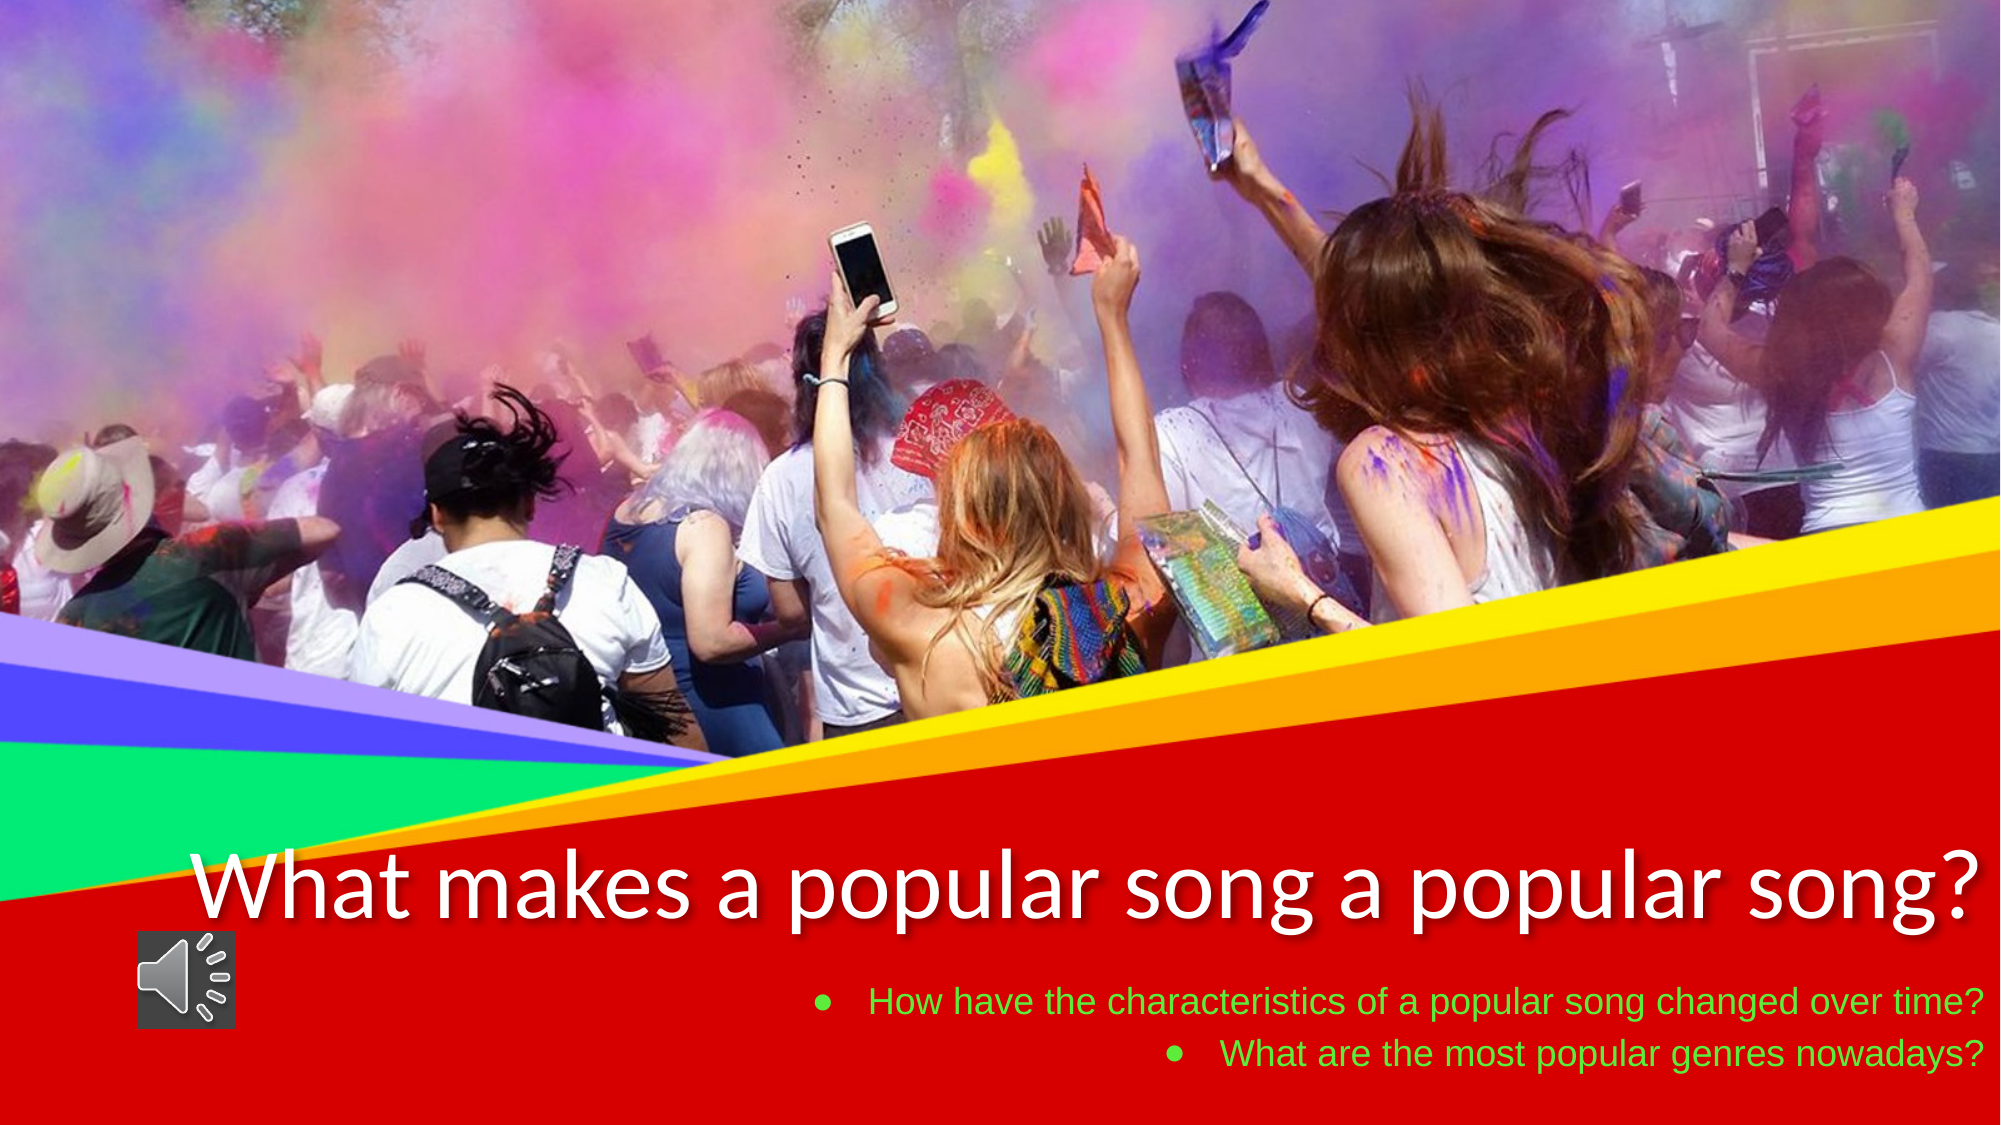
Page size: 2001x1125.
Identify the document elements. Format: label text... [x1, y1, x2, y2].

picture [0, 0, 2001, 1125]
title What makes a popular song a popular song? [169, 727, 2000, 1031]
subtitle How have the characteristics of a popular song changed over time? What are the most popular genres nowadays? [279, 963, 2000, 1097]
